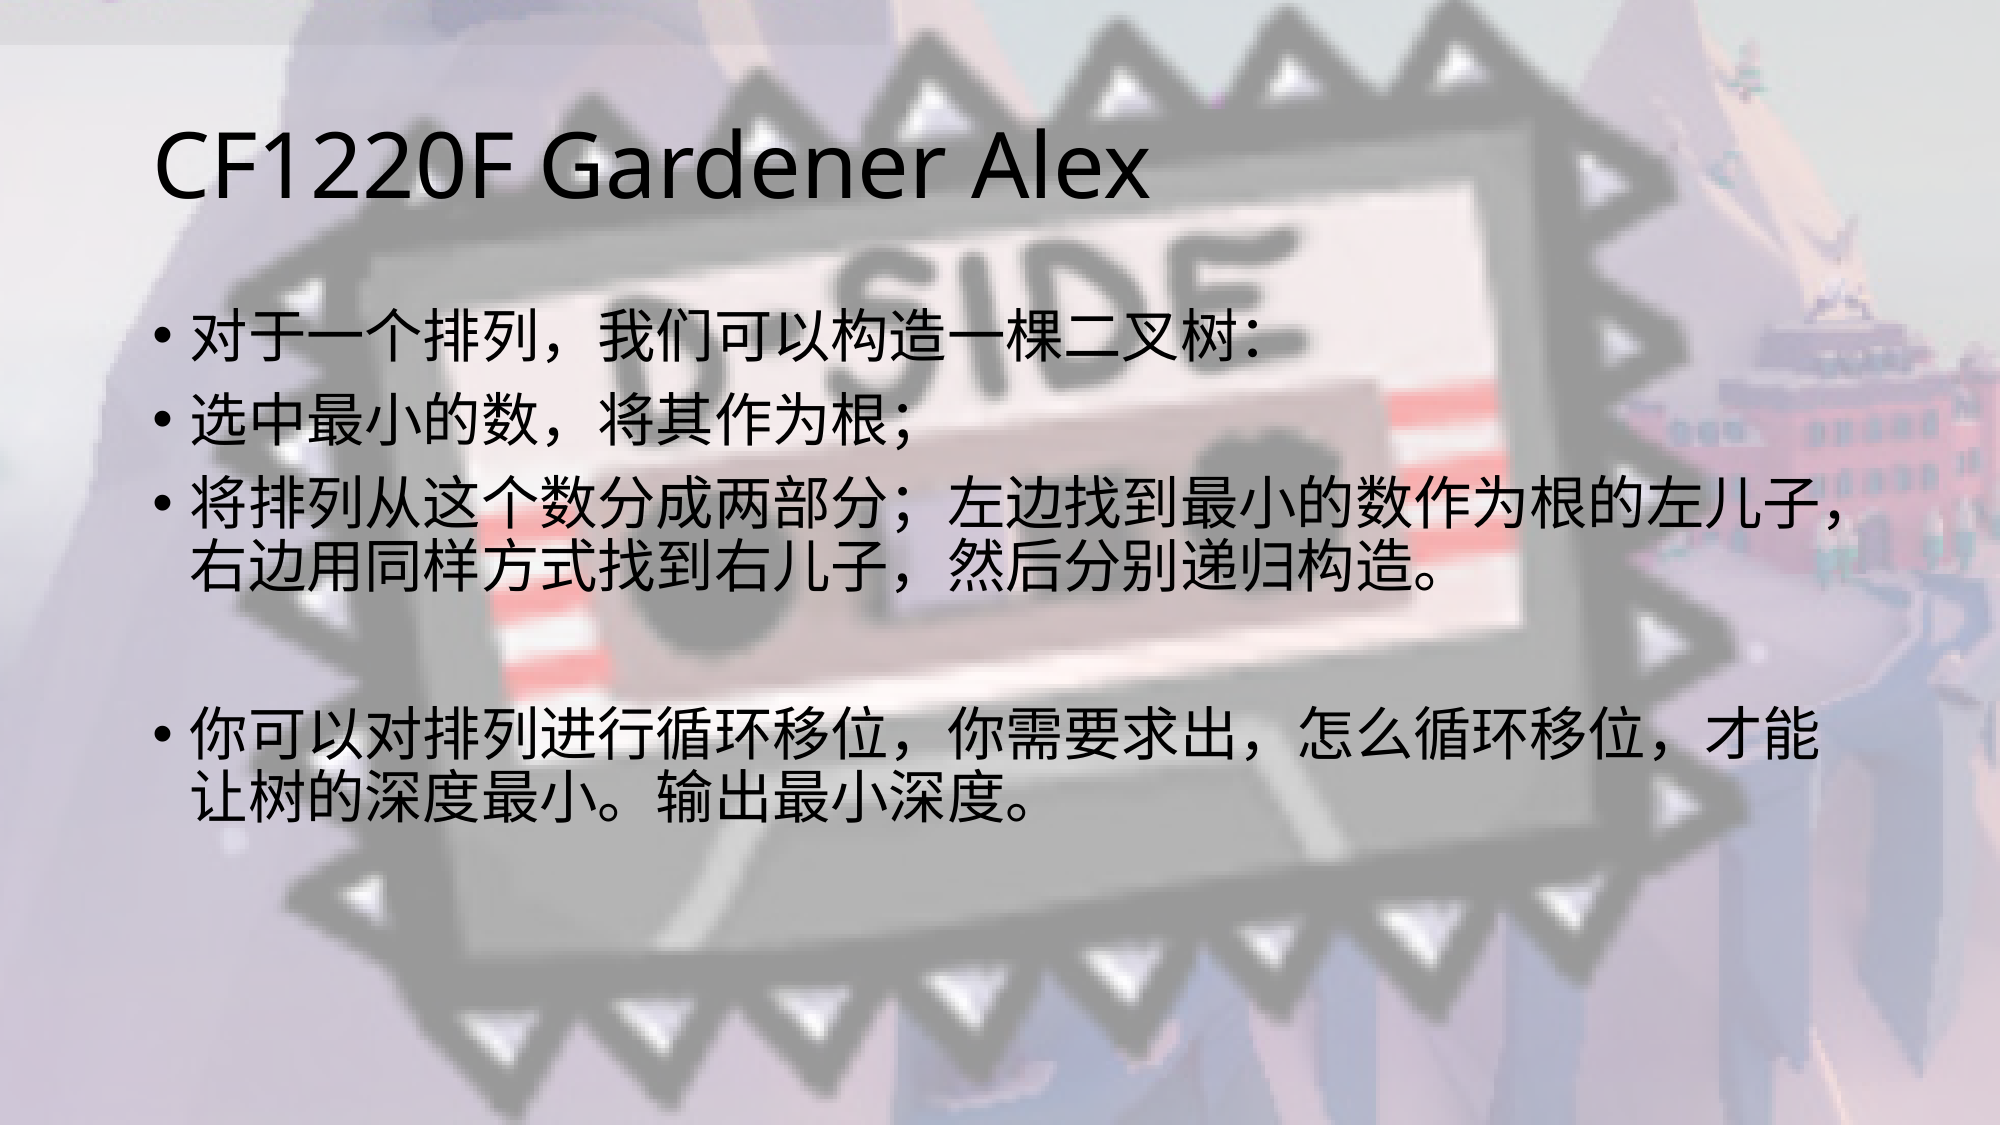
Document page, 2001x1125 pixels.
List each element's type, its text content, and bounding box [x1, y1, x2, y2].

title CF1220F Gardener Alex [137, 59, 1863, 278]
